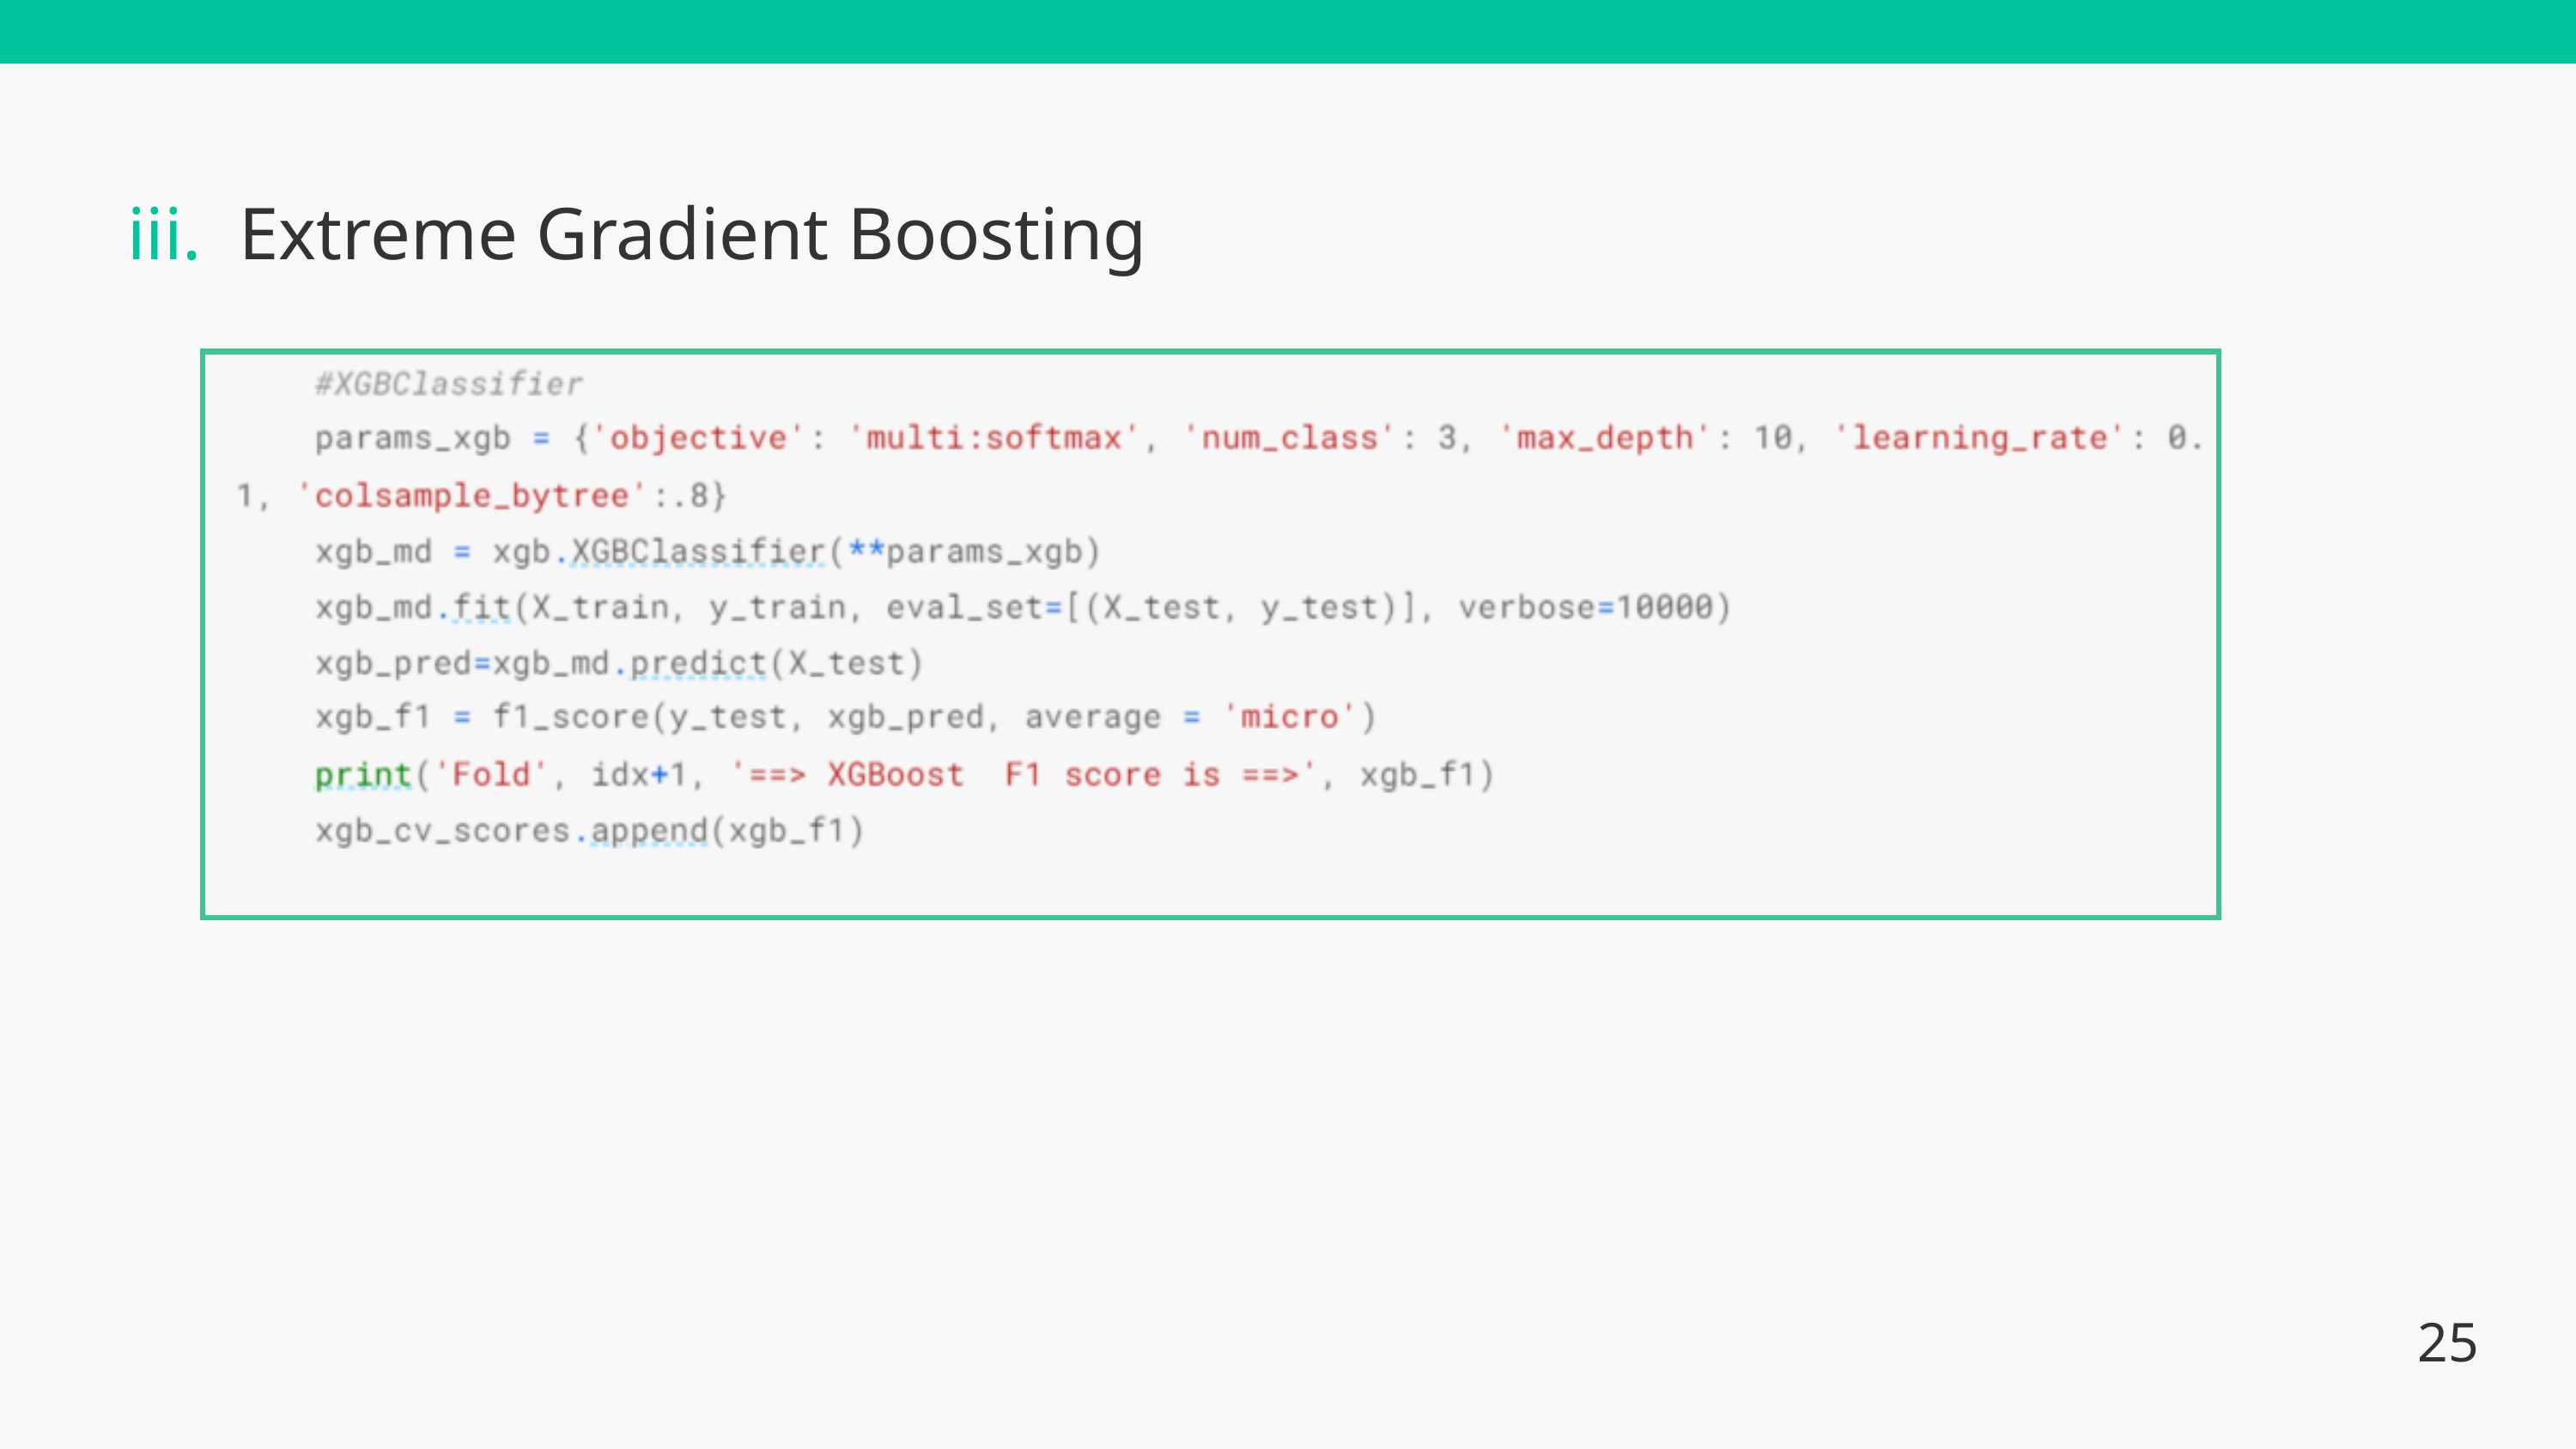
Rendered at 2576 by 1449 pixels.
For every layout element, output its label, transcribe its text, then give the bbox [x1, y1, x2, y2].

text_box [0, 0, 2576, 64]
text_box [202, 351, 2220, 918]
text_box 25 [2383, 1286, 2480, 1373]
text_box iii. Extreme Gradient Boosting [127, 160, 1369, 275]
